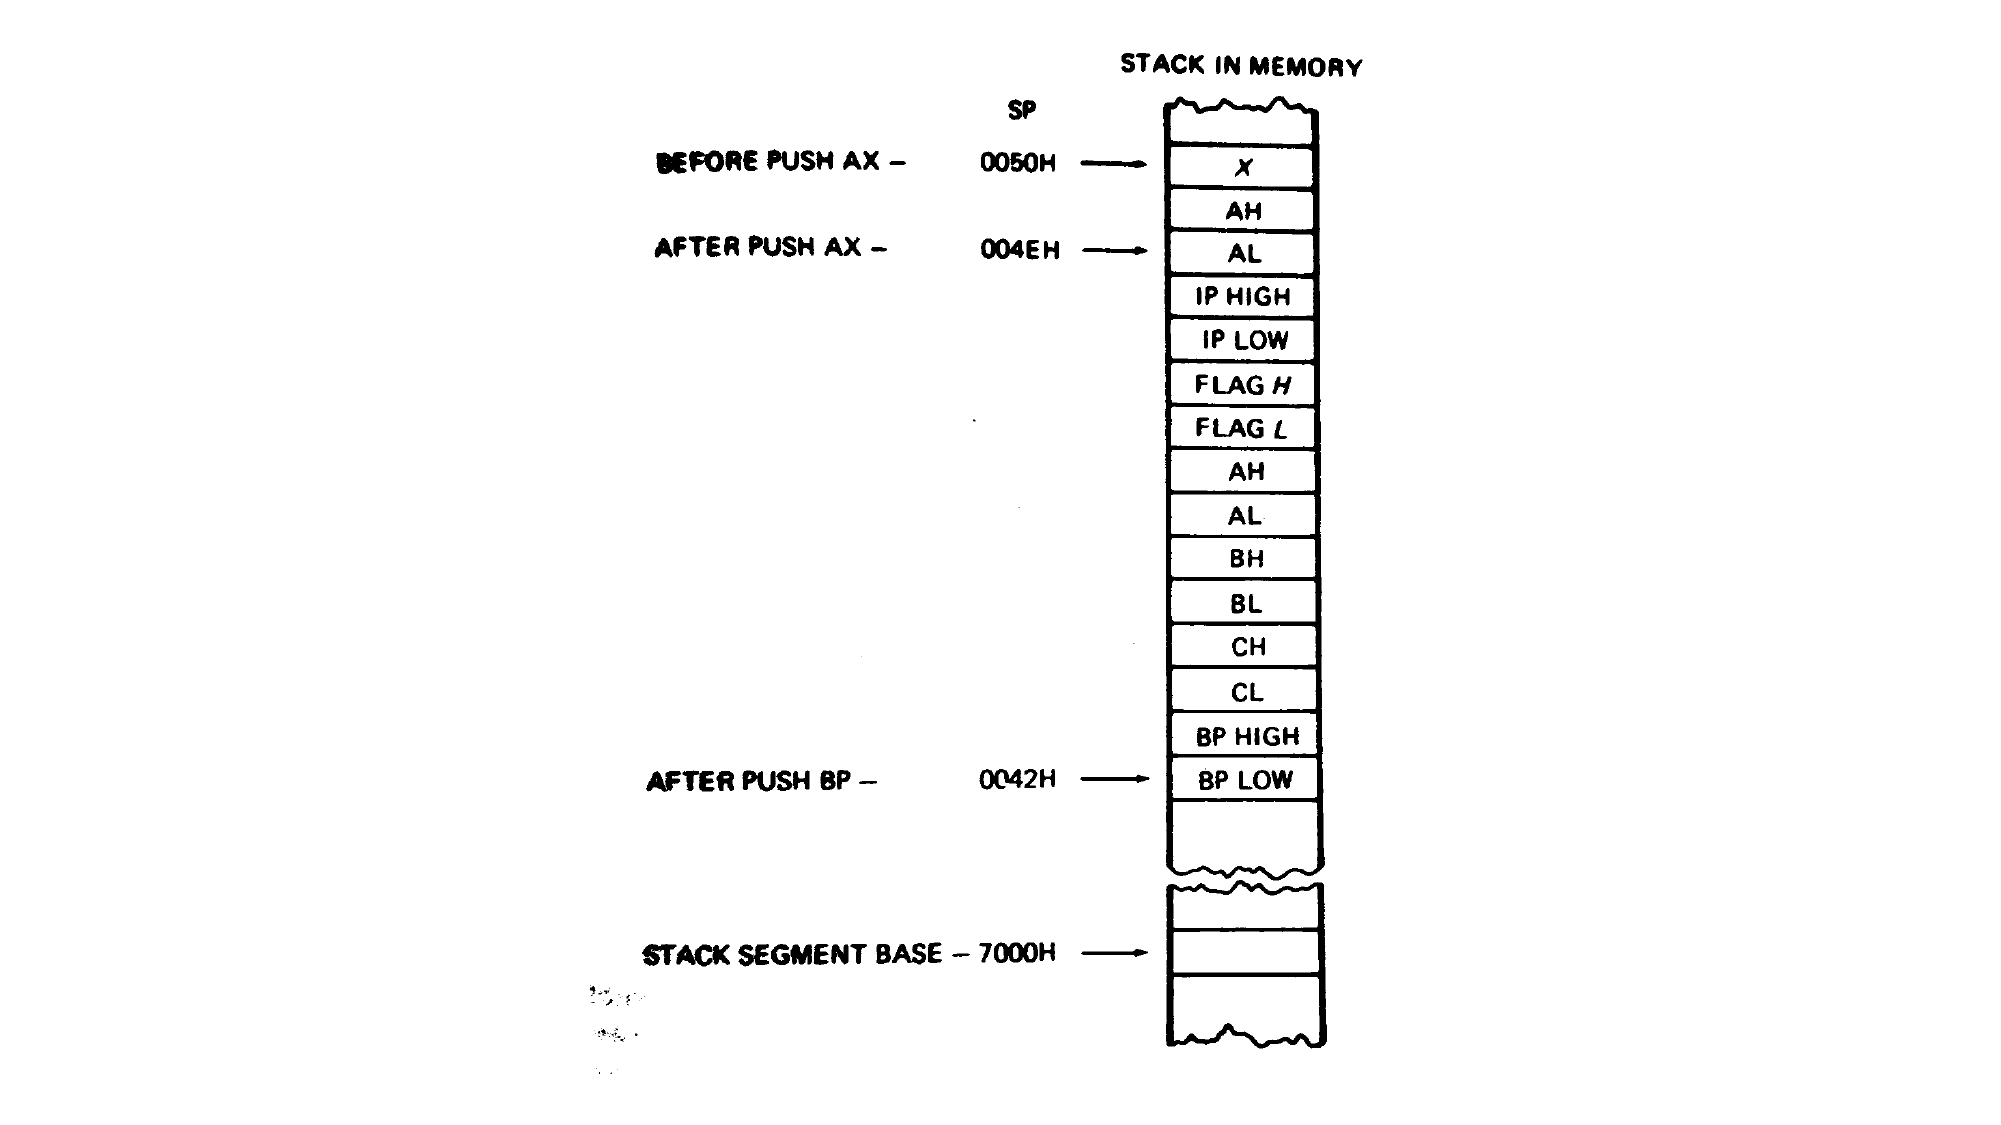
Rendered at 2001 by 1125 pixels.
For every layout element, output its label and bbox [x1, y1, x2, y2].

picture [590, 23, 1412, 1074]
